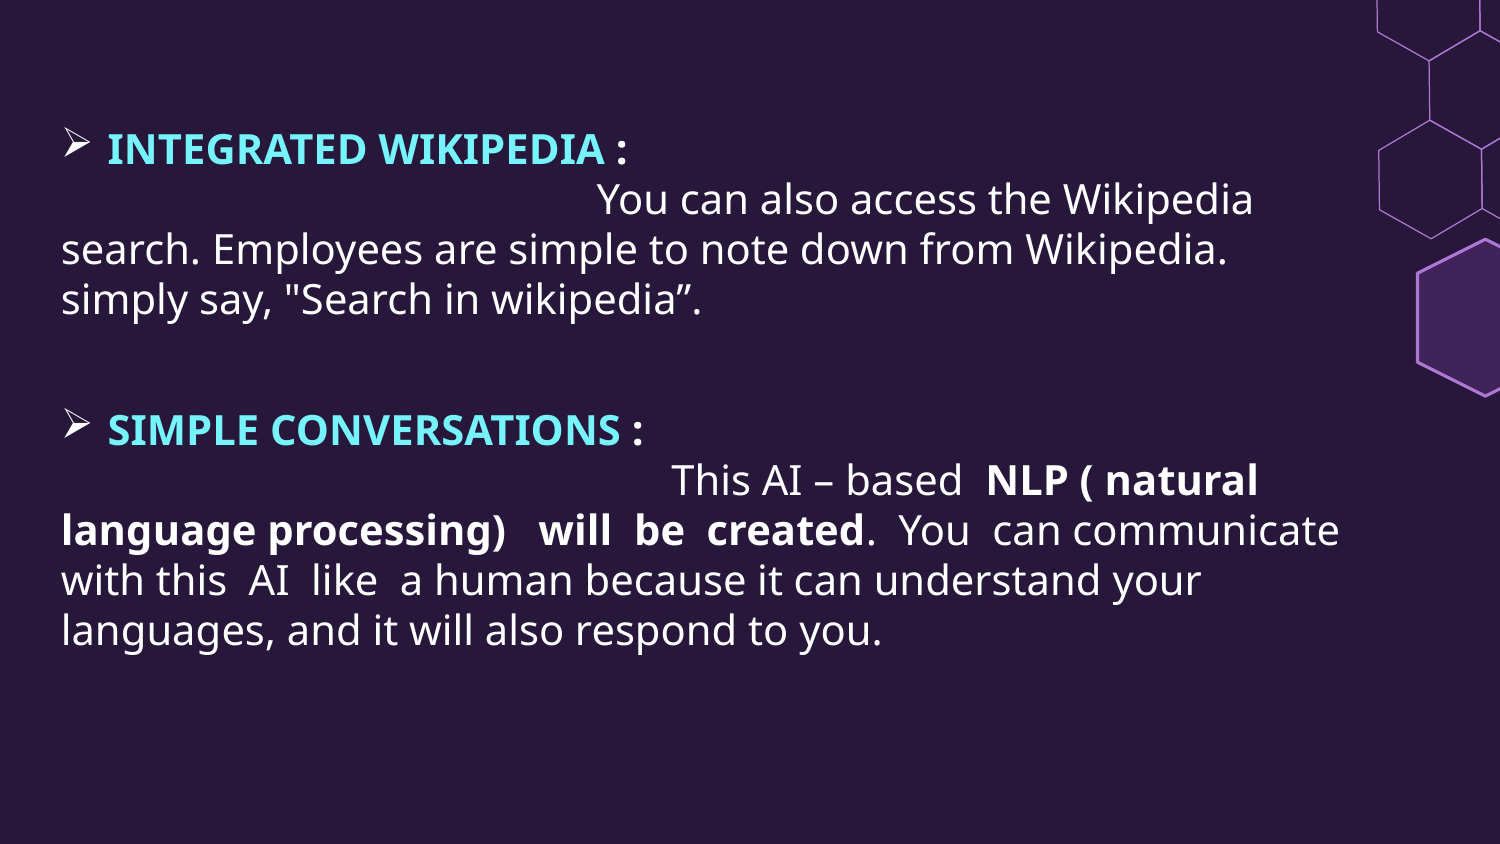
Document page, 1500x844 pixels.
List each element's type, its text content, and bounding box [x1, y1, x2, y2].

text_box [1417, 239, 1500, 397]
text_box INTEGRATED WIKIPEDIA : You can also access the Wikipedia search. Employees are simple to note down from Wikipedia. simply say, "Search in wikipedia”. [46, 115, 1372, 330]
text_box SIMPLE CONVERSATIONS : This AI – based NLP ( natural language processing) will be created. You can communicate with this AI like a human because it can understand your languages, and it will also respond to you. [46, 396, 1372, 662]
